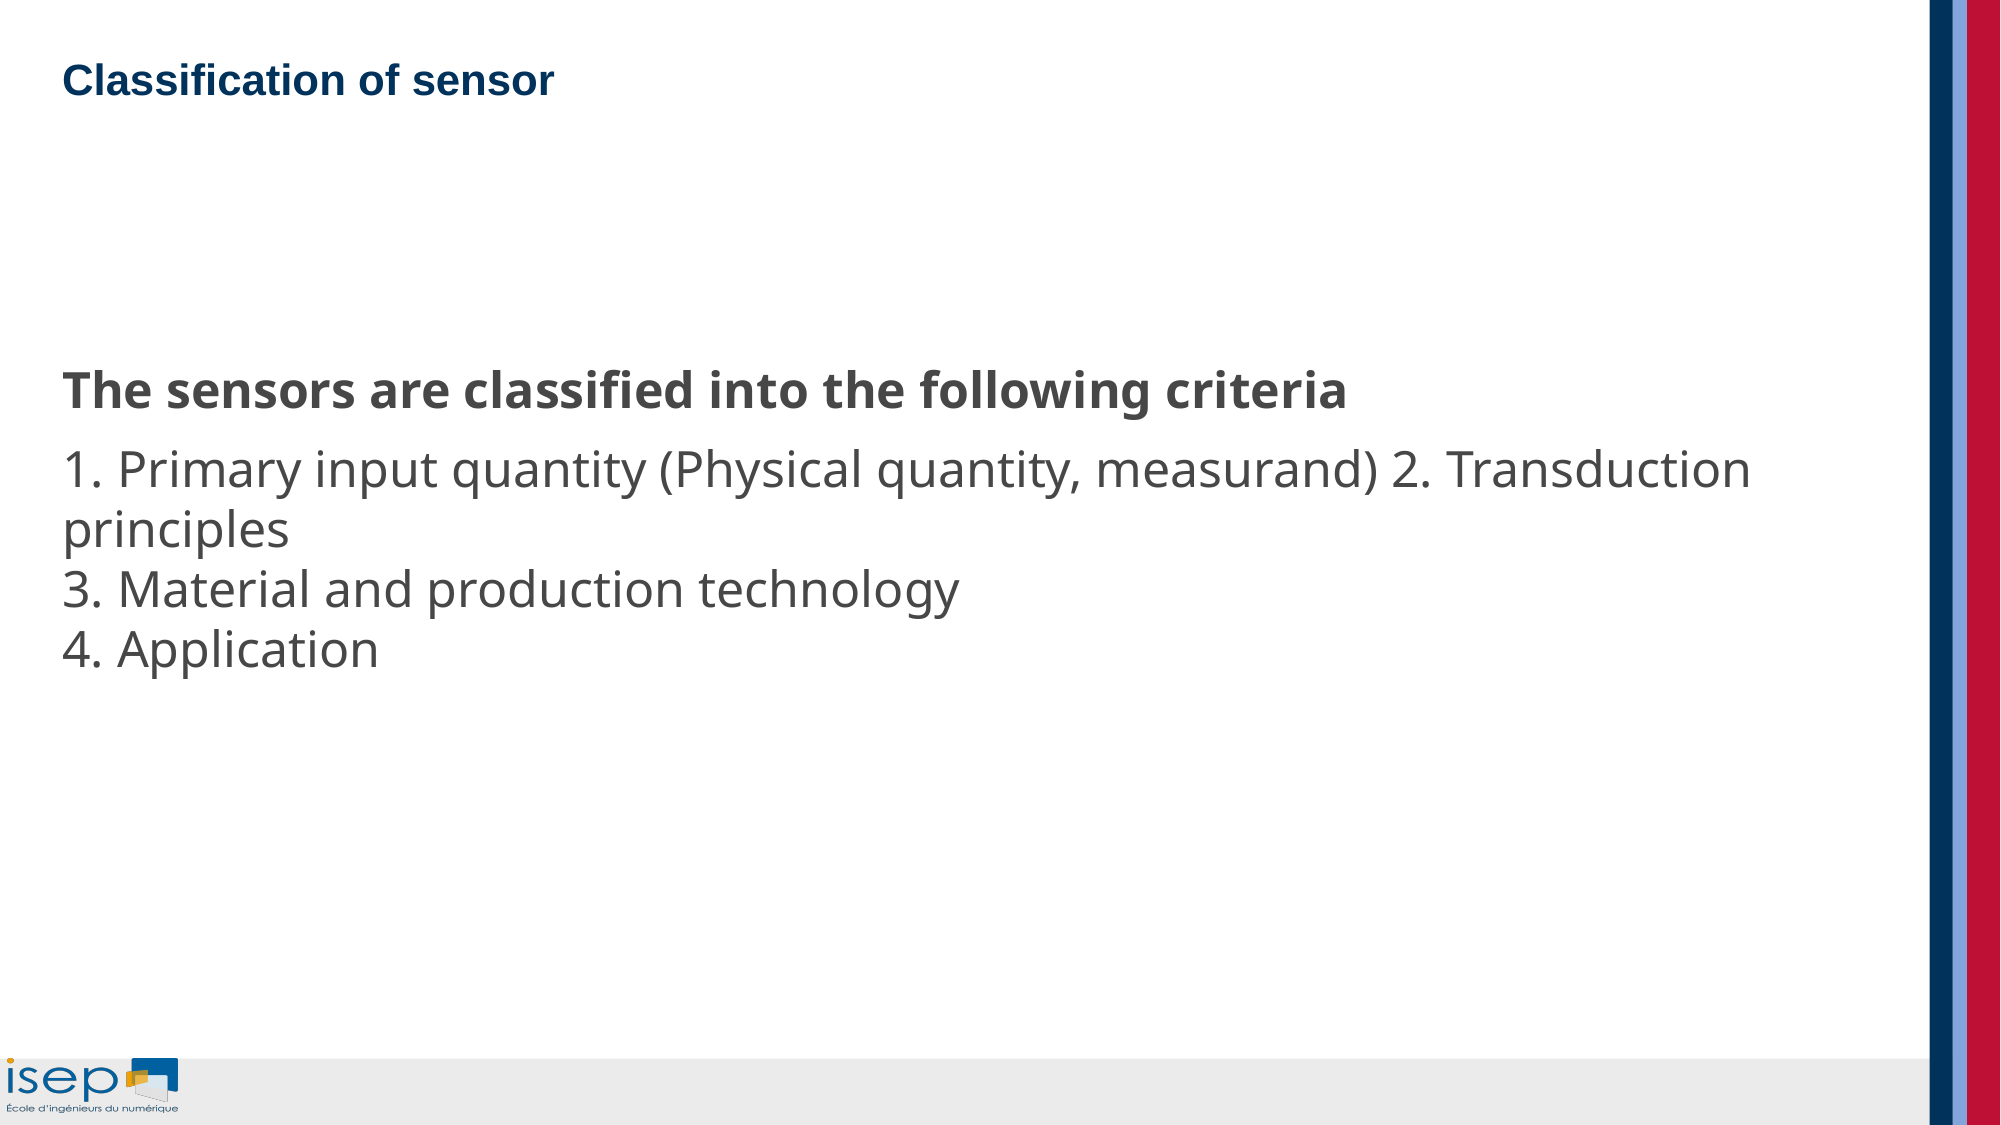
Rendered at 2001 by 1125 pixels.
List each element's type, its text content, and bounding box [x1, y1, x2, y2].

title Classification of sensor [47, 44, 1867, 232]
list The sensors are classified into the following criteria 1. Primary input quantity (Physical quantity, measurand) 2. Transduction principles 3. Material and production technology 4. Application [47, 290, 1867, 1034]
picture [7, 1058, 178, 1113]
